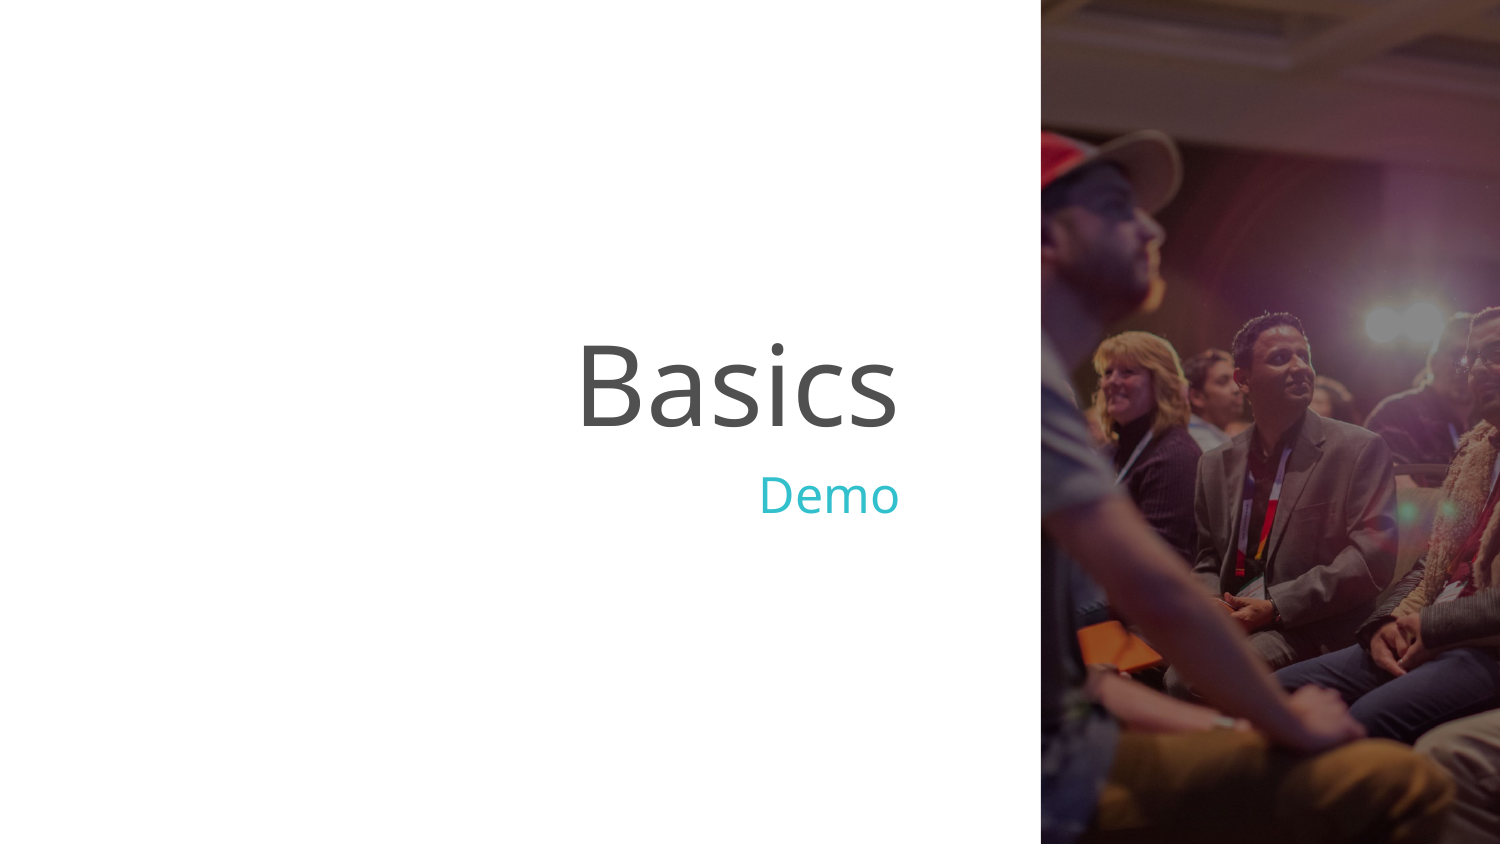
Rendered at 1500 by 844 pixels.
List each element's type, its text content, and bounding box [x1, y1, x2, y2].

subtitle Demo [185, 456, 916, 531]
title Basics [186, 255, 916, 456]
picture [1040, 0, 1500, 844]
